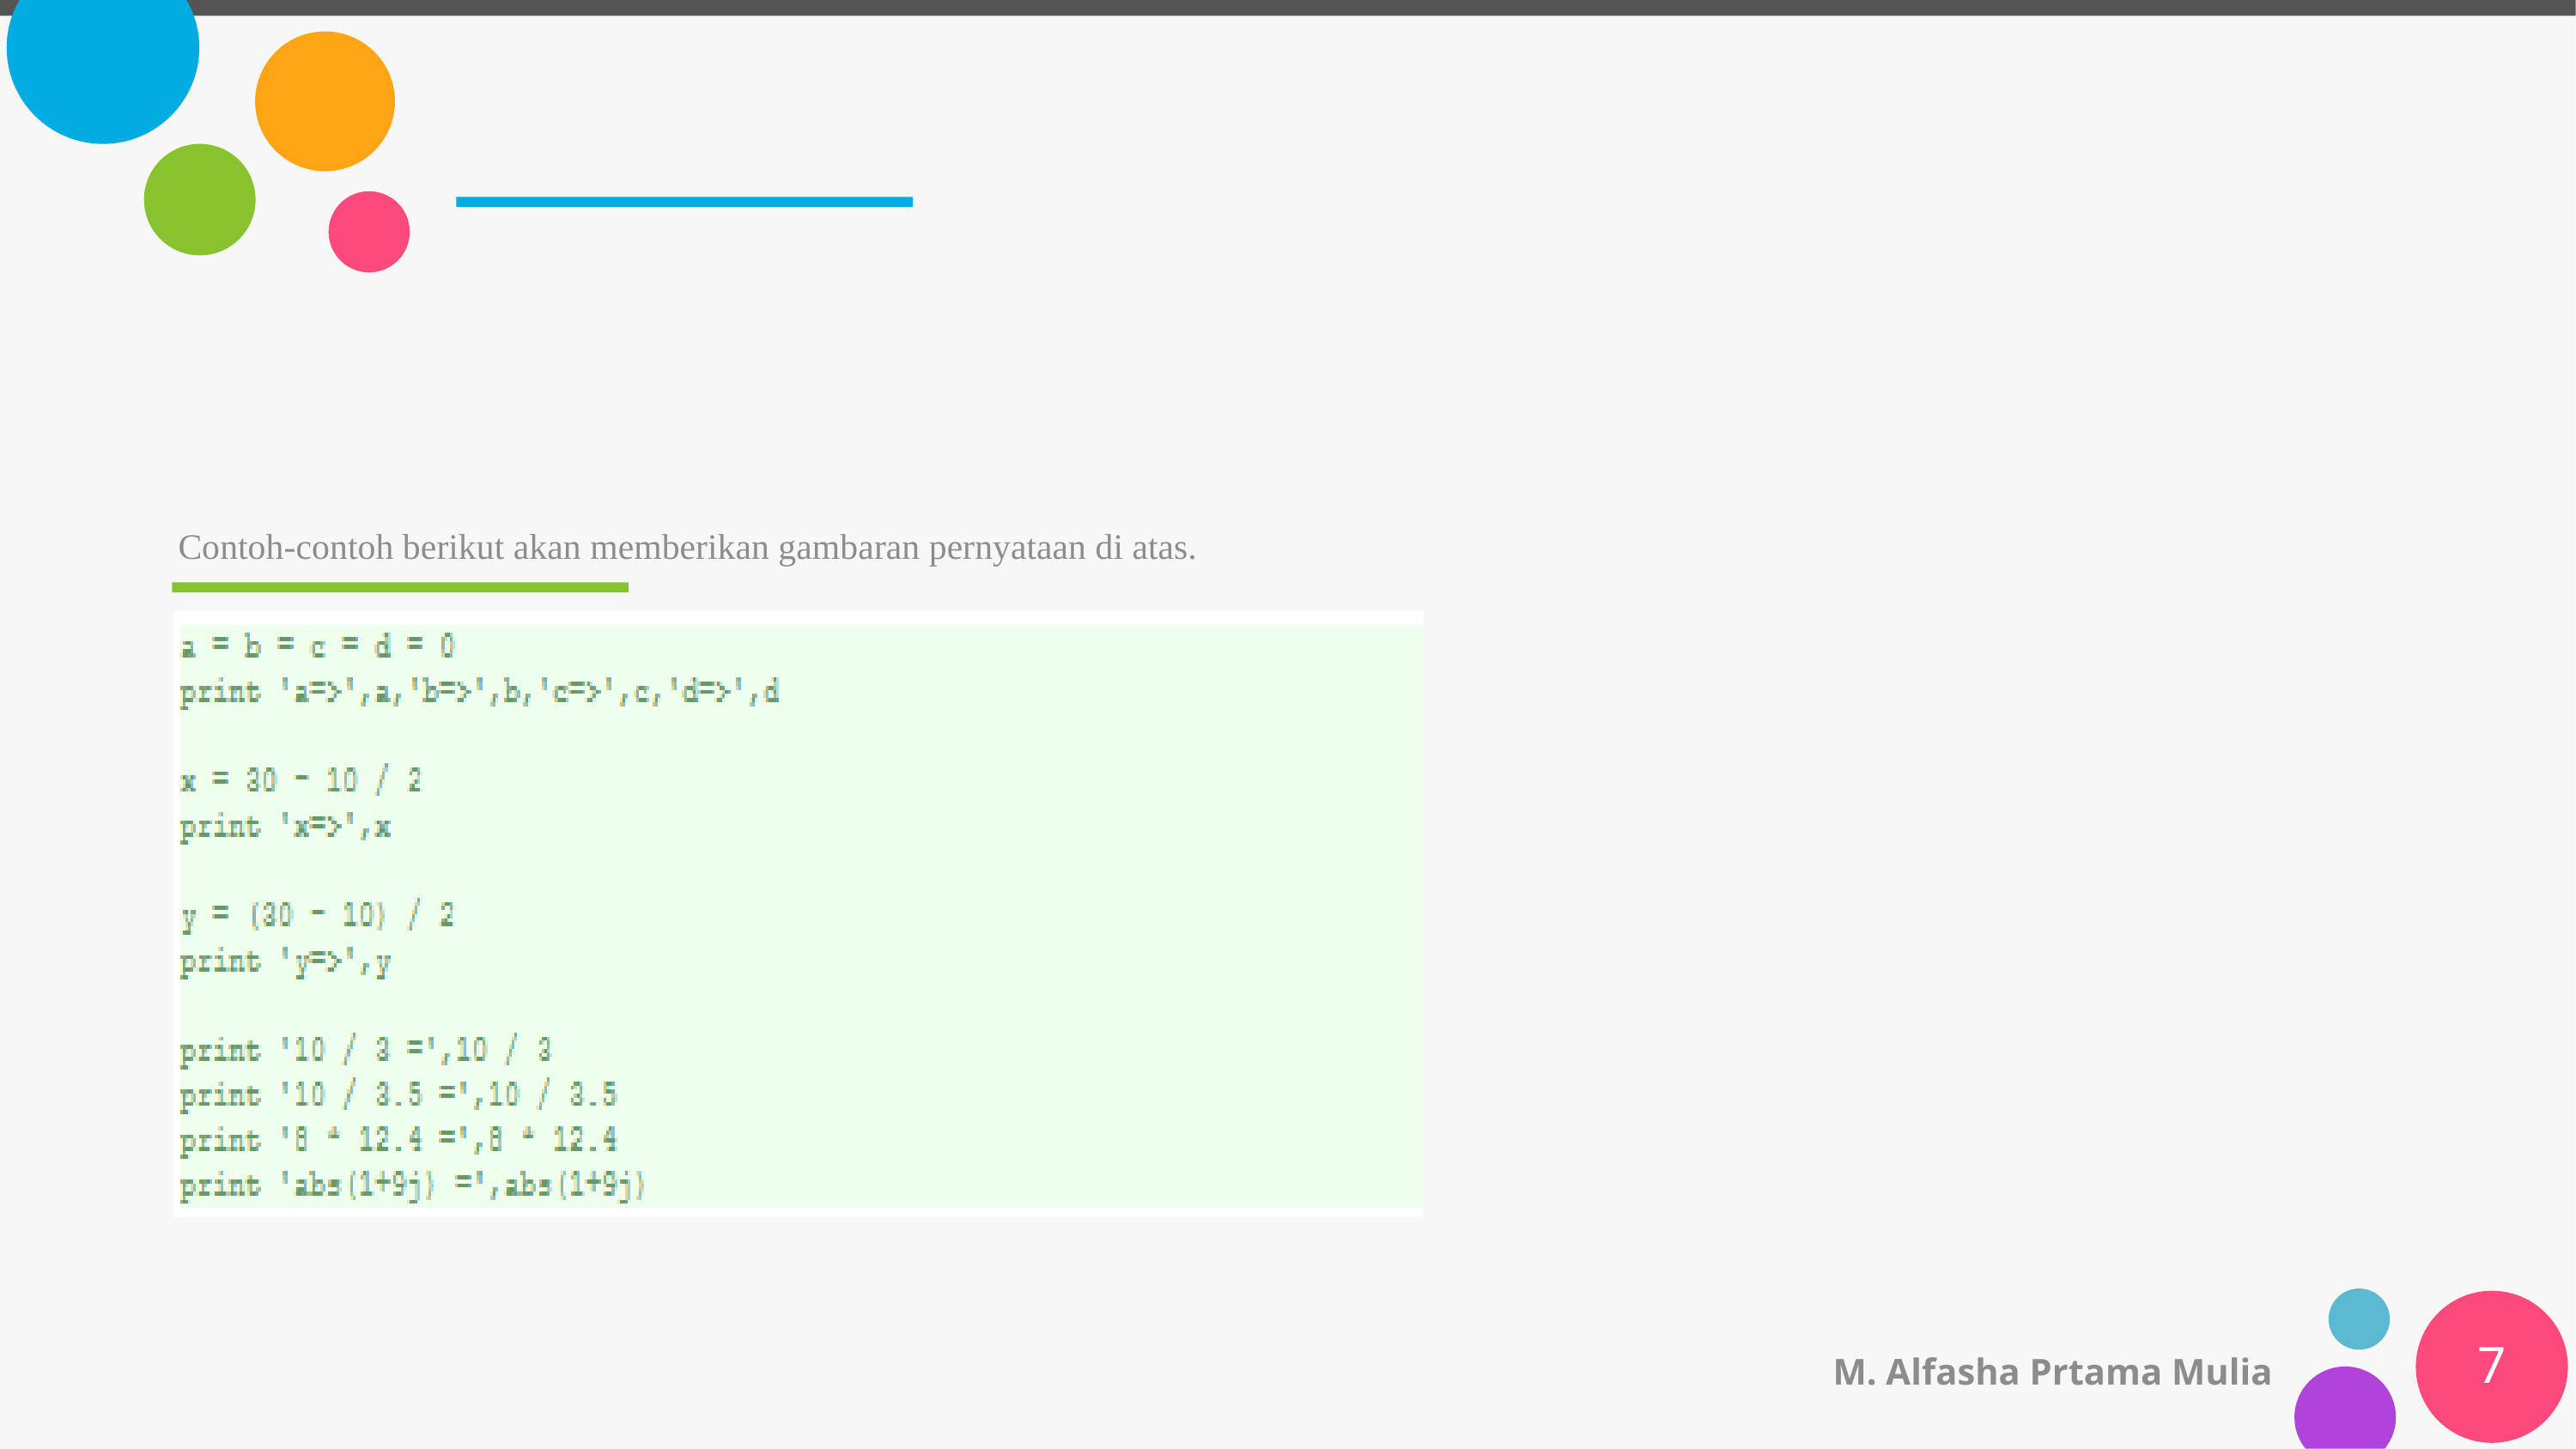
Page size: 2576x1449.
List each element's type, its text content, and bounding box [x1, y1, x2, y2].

list Contoh-contoh berikut akan memberikan gambaran pernyataan di atas. [155, 503, 1575, 575]
slide_number 7 [2415, 1328, 2568, 1406]
picture [173, 610, 1424, 1217]
footer M. Alfasha Prtama Mulia [1479, 1332, 2296, 1410]
